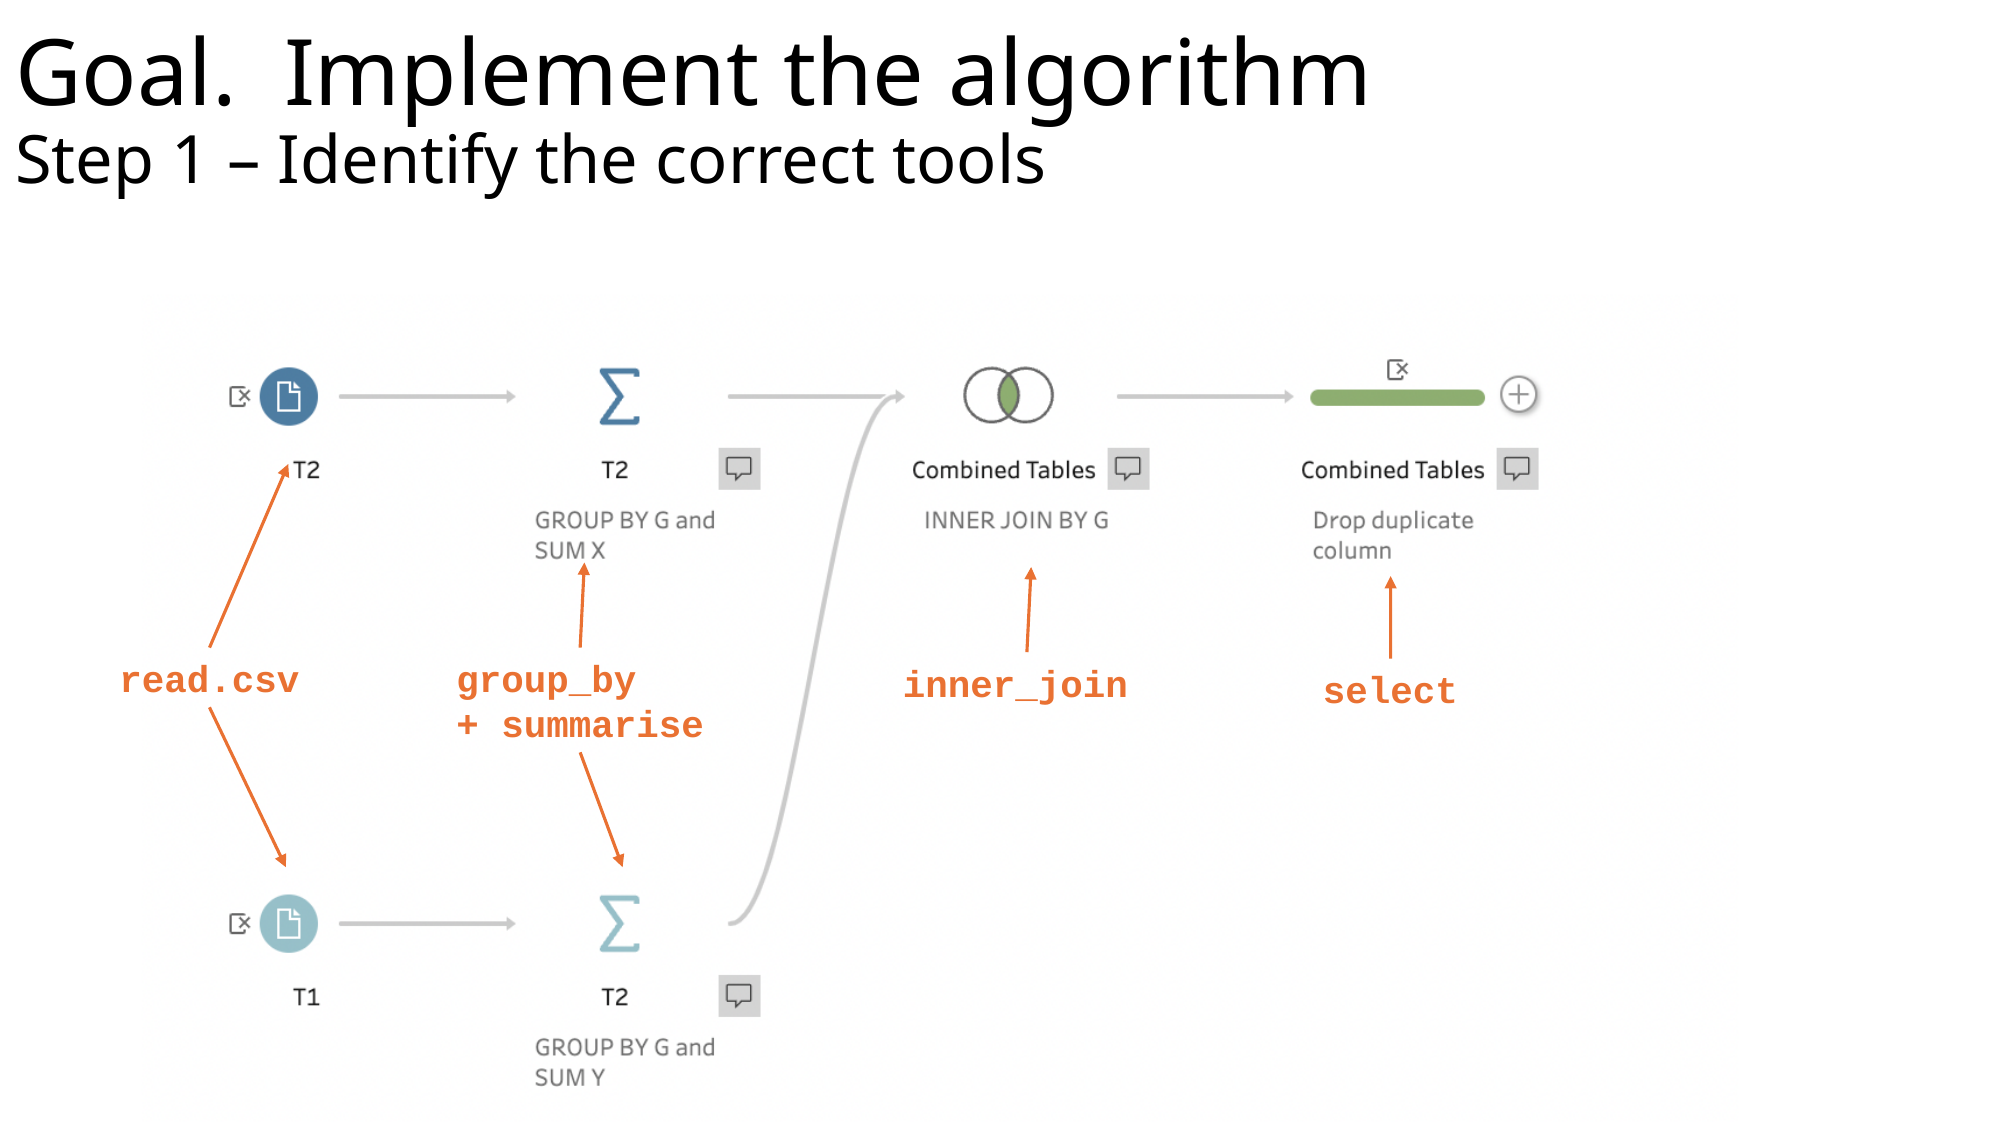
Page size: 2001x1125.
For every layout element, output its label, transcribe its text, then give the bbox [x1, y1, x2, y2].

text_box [1307, 575, 1475, 720]
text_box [103, 463, 316, 868]
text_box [440, 561, 721, 868]
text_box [886, 566, 1145, 714]
picture [141, 294, 1740, 1122]
text_box Goal. Implement the algorithm Step 1 – Identify the correct tools [0, 3, 1725, 221]
